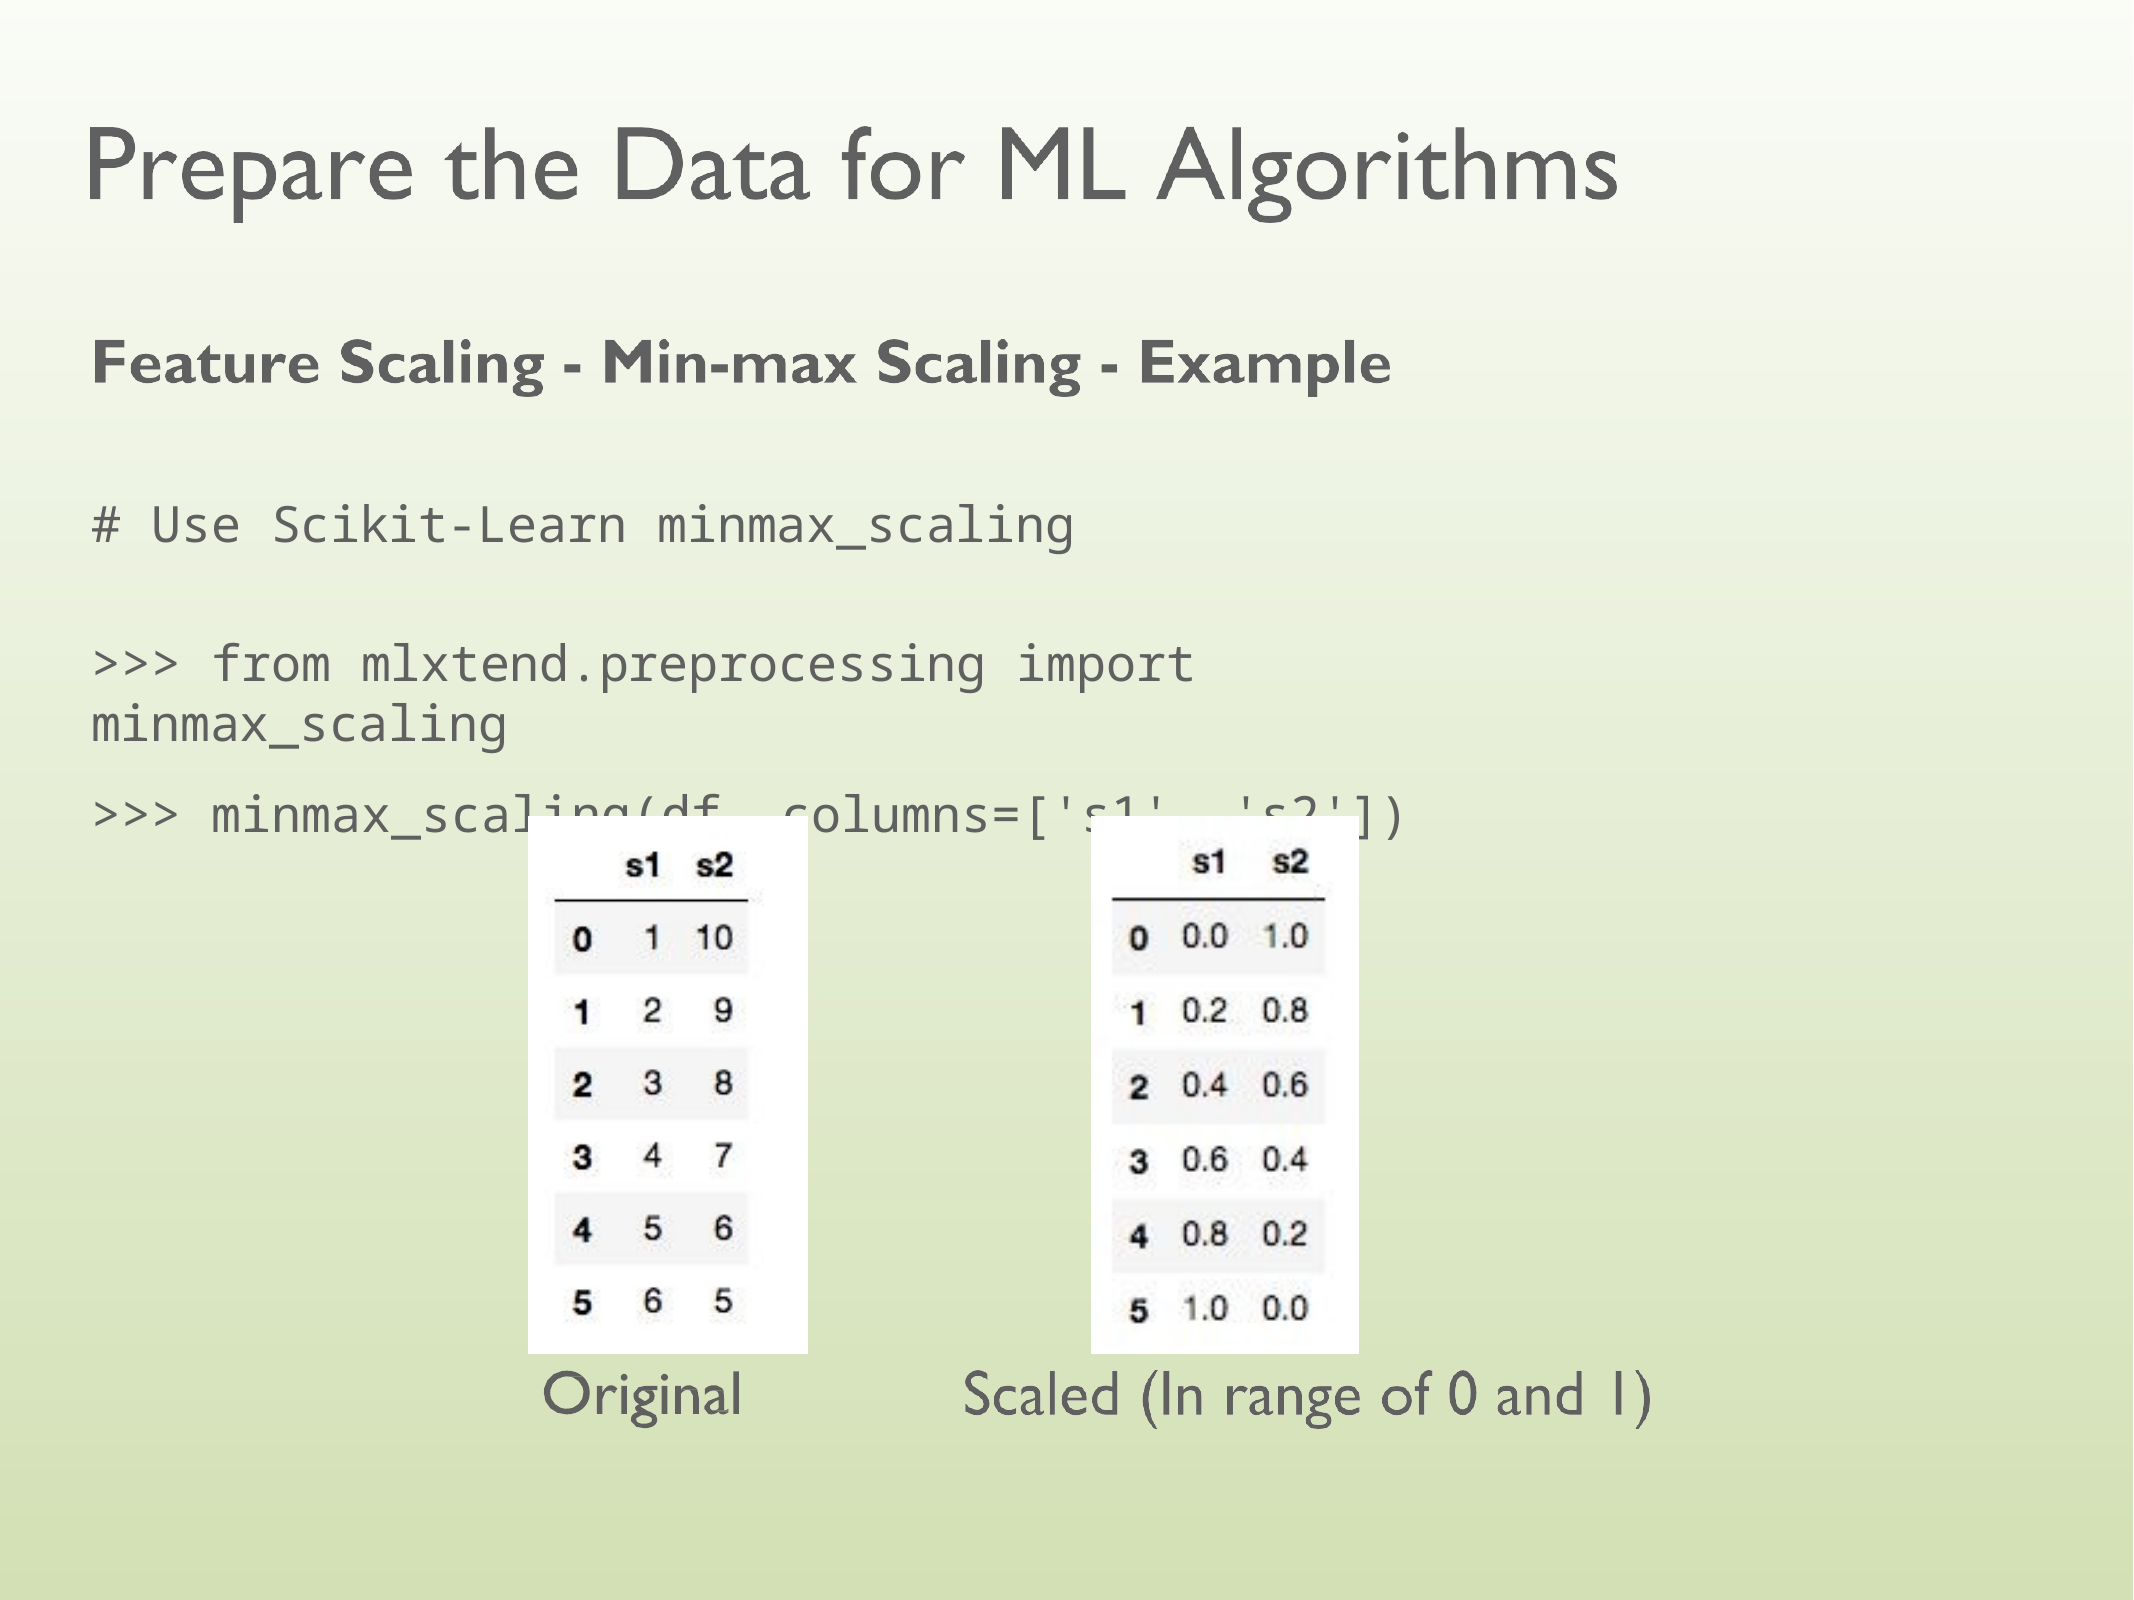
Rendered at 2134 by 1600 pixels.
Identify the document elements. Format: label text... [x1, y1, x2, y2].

text_box [704, 1385, 729, 1415]
text_box [596, 1385, 618, 1414]
picture [527, 815, 808, 1354]
picture [90, 126, 1617, 223]
text_box [543, 1370, 590, 1415]
text_box [661, 1385, 668, 1414]
text_box [733, 1371, 739, 1414]
text_box [630, 1385, 658, 1429]
text_box [661, 1373, 668, 1381]
text_box [621, 1385, 627, 1414]
picture [1090, 815, 1359, 1354]
text_box [620, 1373, 628, 1381]
picture [95, 339, 1390, 398]
picture [964, 1370, 1651, 1429]
text_box # Use Scikit-Learn minmax_scaling >>> from mlxtend.preprocessing import minmax_scaling >>> minmax_scaling(df, columns=['s1', 's2']) [89, 490, 1521, 843]
text_box [675, 1385, 699, 1414]
